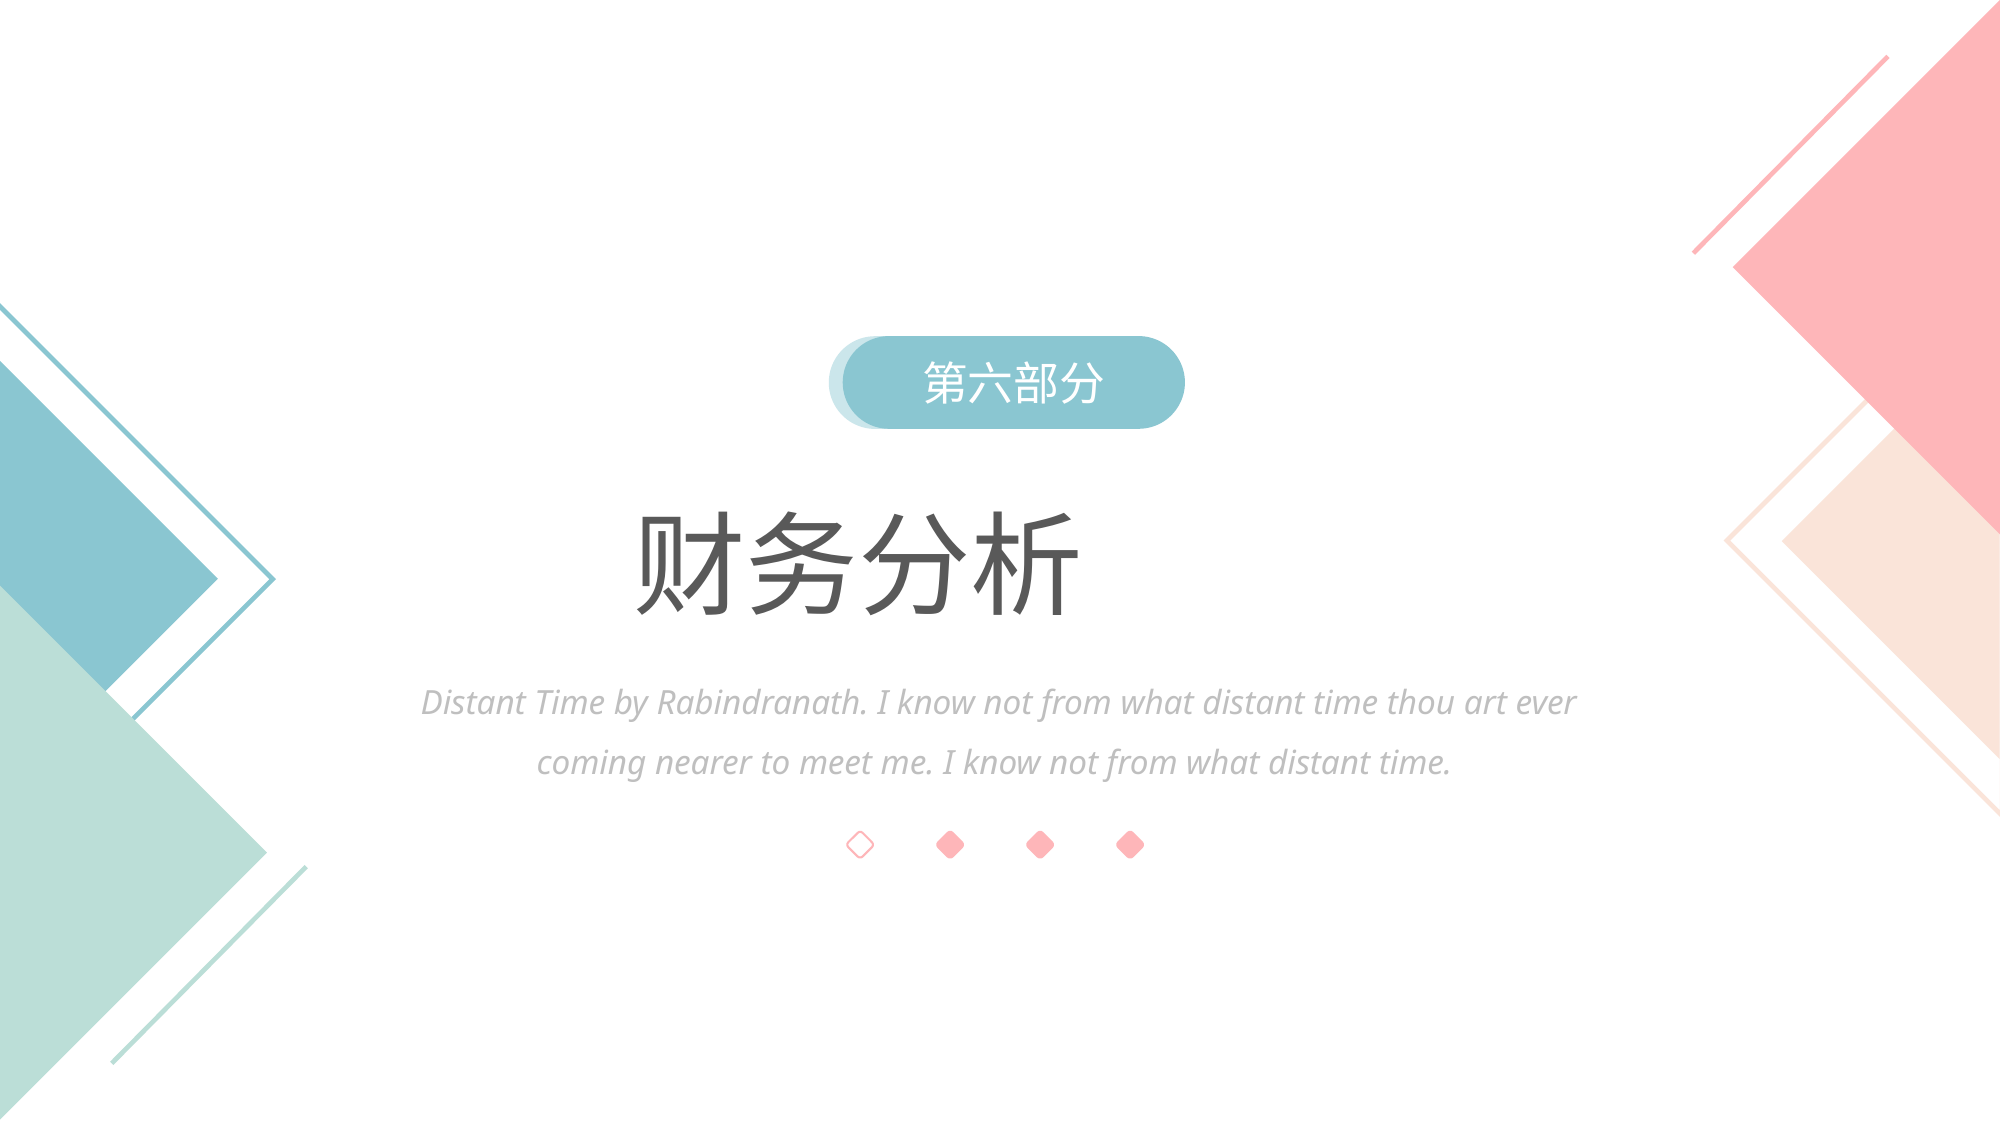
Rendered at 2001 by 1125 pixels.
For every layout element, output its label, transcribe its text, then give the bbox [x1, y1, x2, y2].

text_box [850, 834, 1141, 855]
text_box 第六部分 [873, 347, 1155, 417]
text_box [841, 335, 1186, 430]
text_box [827, 335, 880, 430]
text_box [0, 384, 307, 1064]
text_box 财务分析 [618, 486, 1416, 637]
text_box Distant Time by Rabindranath. I know not from what distant time thou art ever coming nearer to meet me. I know not from what distant time. [365, 654, 1634, 789]
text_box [1693, 56, 2000, 736]
